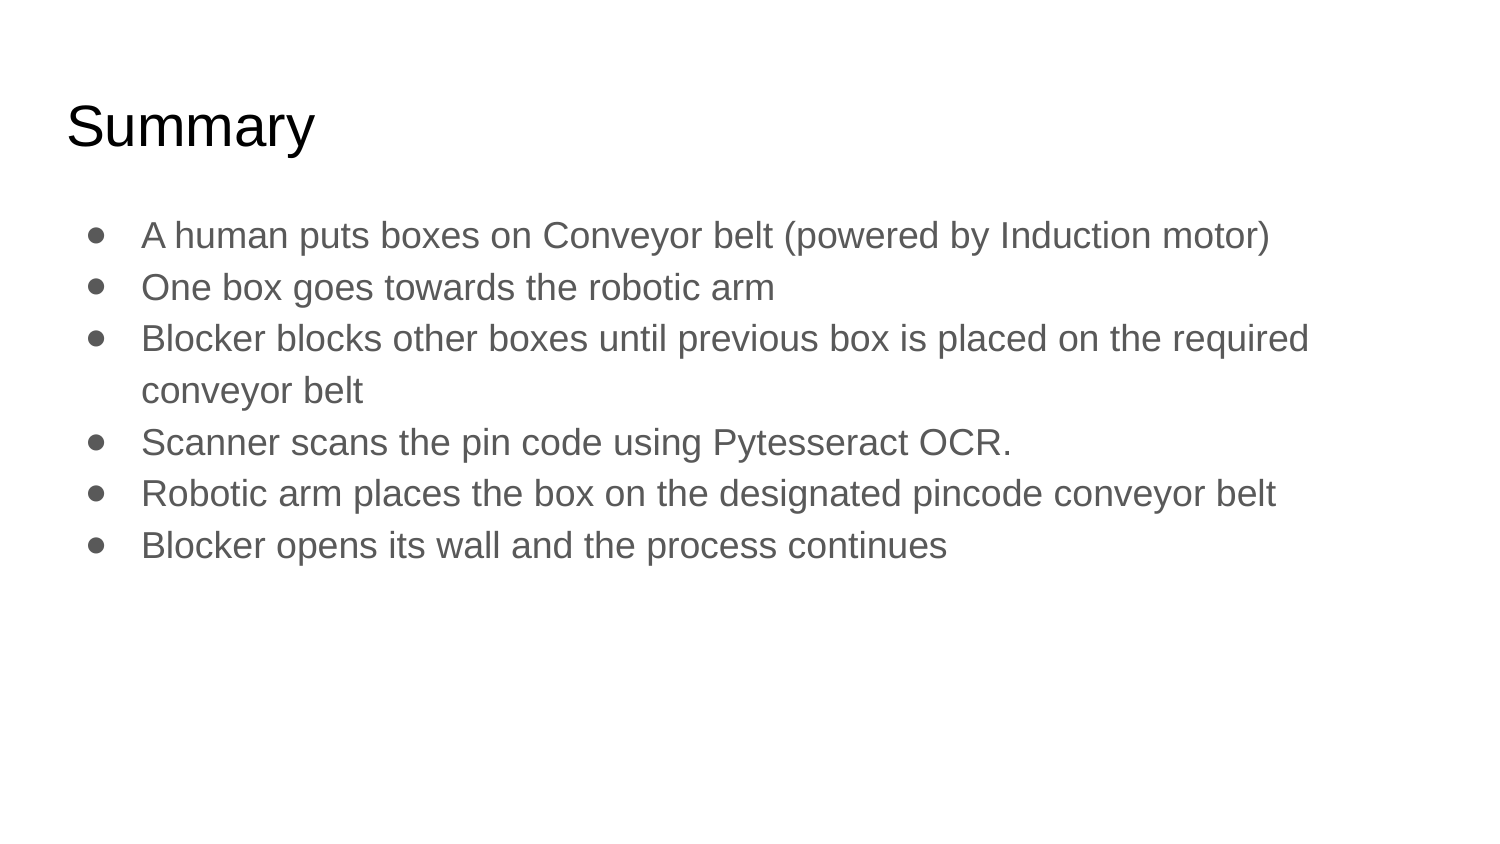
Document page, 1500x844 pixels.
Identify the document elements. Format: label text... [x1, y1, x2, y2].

list A human puts boxes on Conveyor belt (powered by Induction motor) One box goes towards the robotic arm Blocker blocks other boxes until previous box is placed on the required conveyor belt Scanner scans the pin code using Pytesseract OCR. Robotic arm places the box on the designated pincode conveyor belt Blocker opens its wall and the process continues [51, 189, 1449, 750]
title Summary [51, 72, 1449, 167]
